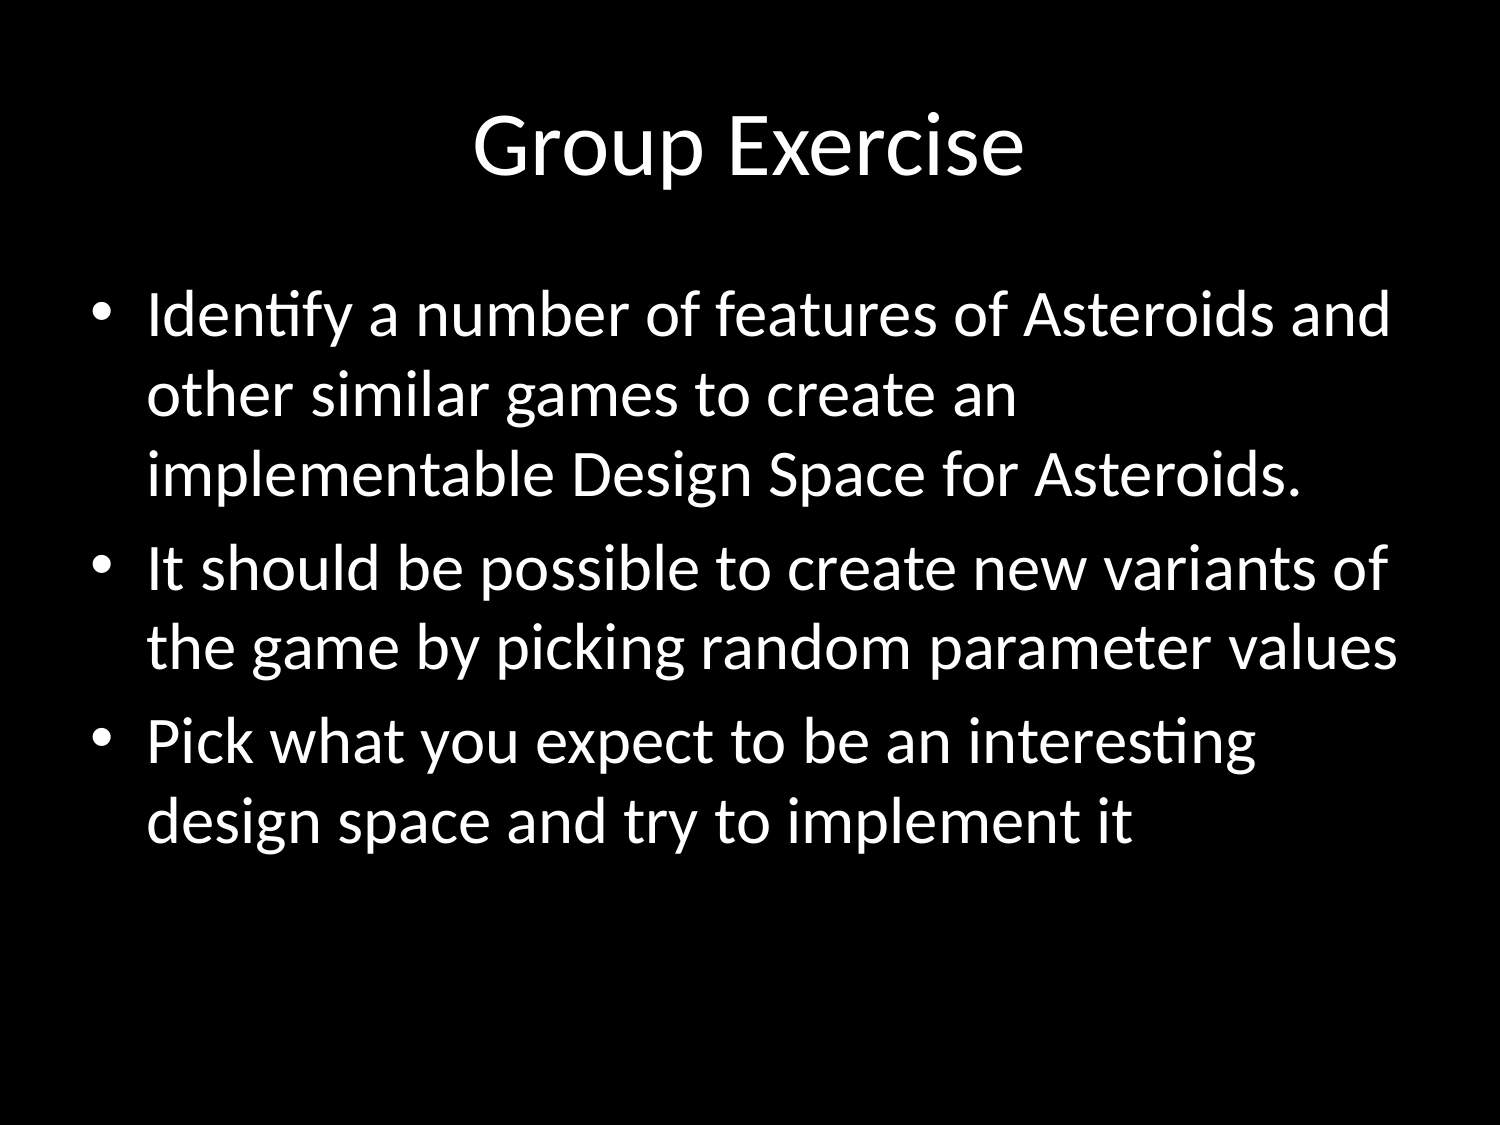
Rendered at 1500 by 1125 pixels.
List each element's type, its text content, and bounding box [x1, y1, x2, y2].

list Identify a number of features of Asteroids and other similar games to create an implementable Design Space for Asteroids. It should be possible to create new variants of the game by picking random parameter values Pick what you expect to be an interesting design space and try to implement it [75, 262, 1425, 1042]
title Group Exercise [75, 45, 1425, 233]
